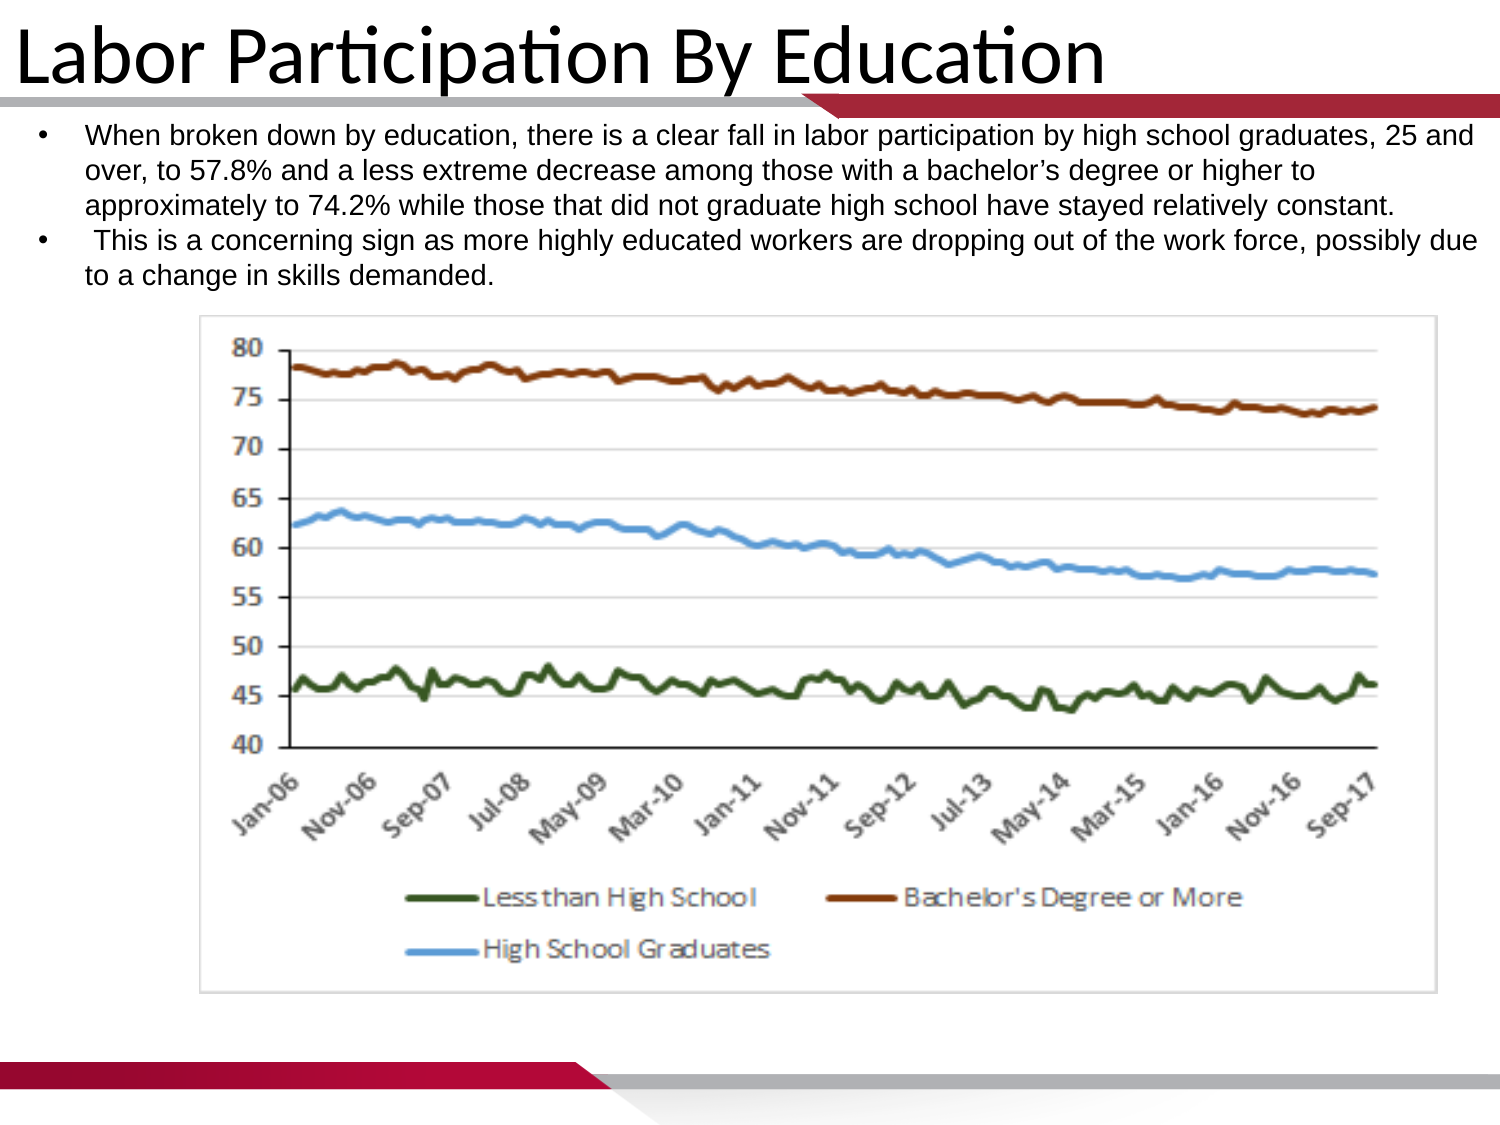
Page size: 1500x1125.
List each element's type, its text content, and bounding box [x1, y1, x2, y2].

text_box Labor Participation By Education [0, 0, 1500, 110]
text_box When broken down by education, there is a clear fall in labor participation by high school graduates, 25 and over, to 57.8% and a less extreme decrease among those with a bachelor’s degree or higher to approximately to 74.2% while those that did not graduate high school have stayed relatively constant. This is a concerning sign as more highly educated workers are dropping out of the work force, possibly due to a change in skills demanded. [23, 109, 1500, 307]
picture [0, 1062, 1500, 1125]
picture [199, 315, 1438, 994]
